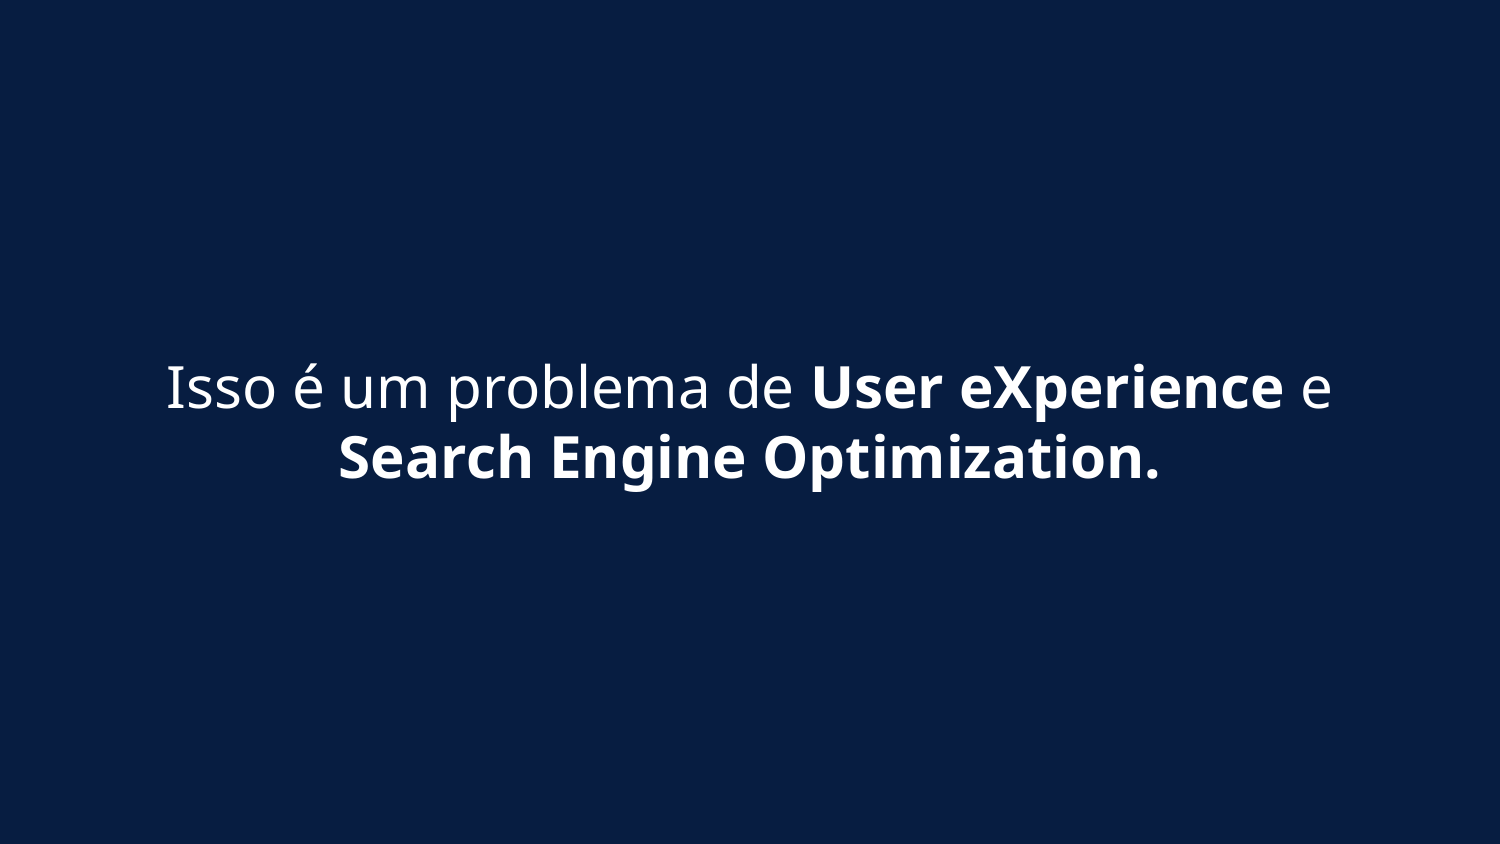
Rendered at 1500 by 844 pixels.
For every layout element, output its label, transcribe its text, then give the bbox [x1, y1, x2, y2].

title Isso é um problema de User eXperience e Search Engine Optimization. [51, 335, 1449, 502]
